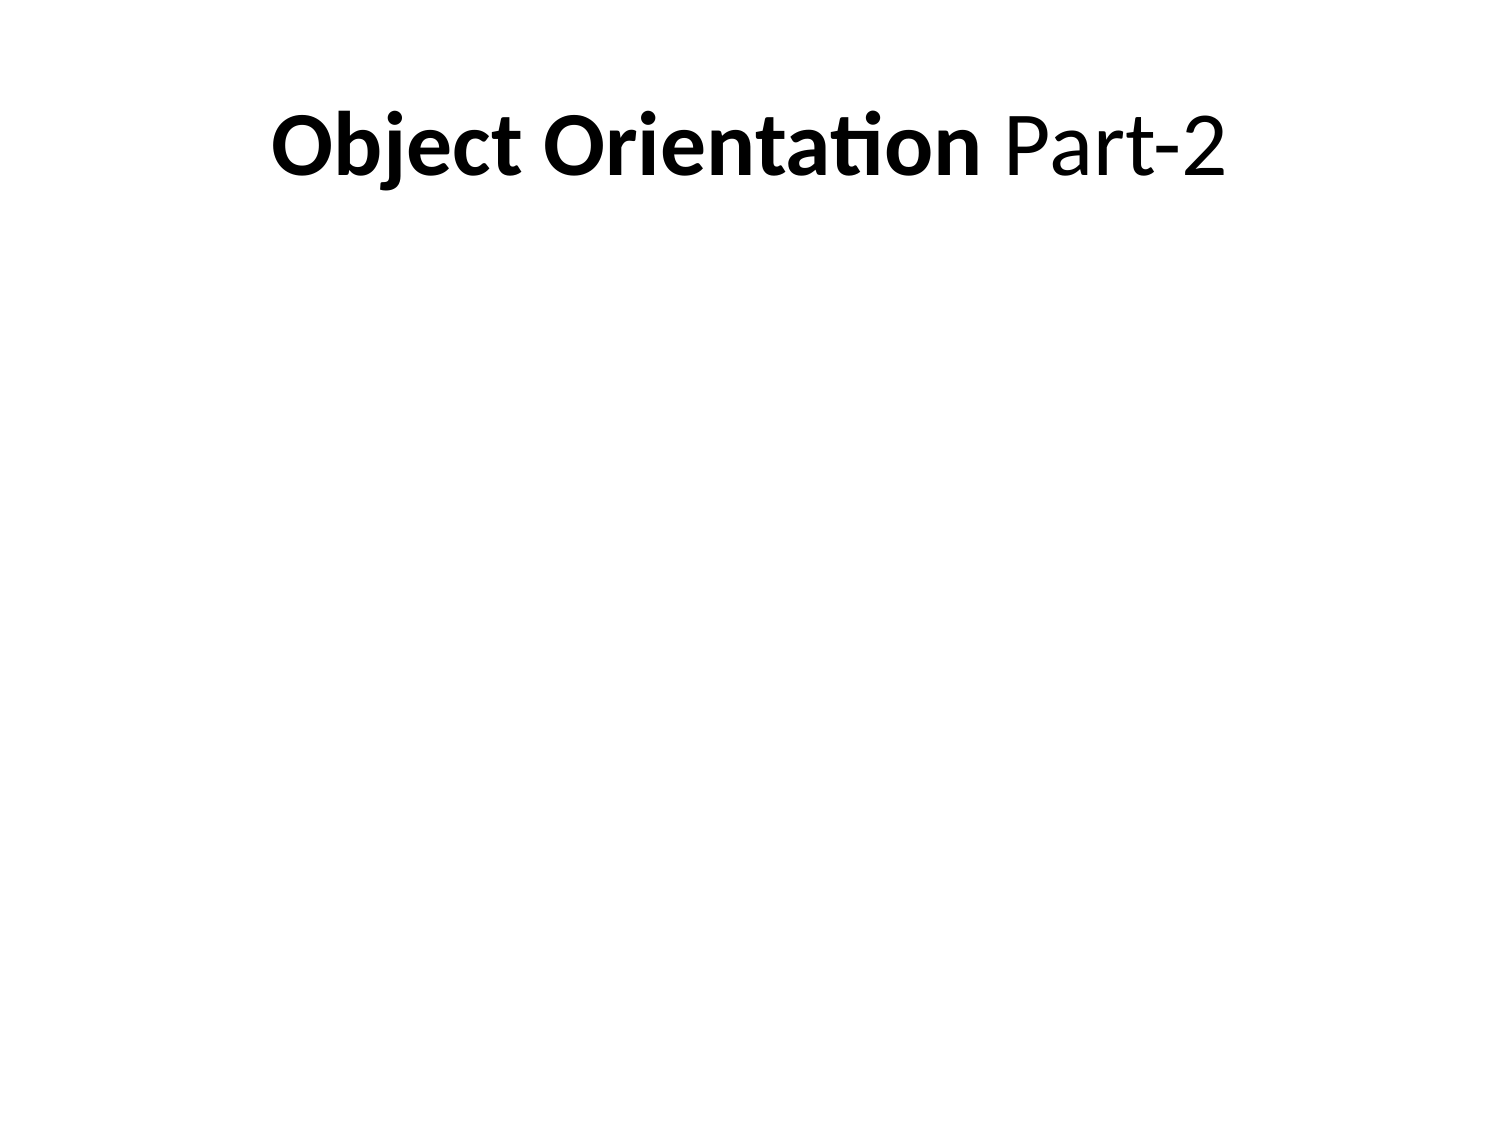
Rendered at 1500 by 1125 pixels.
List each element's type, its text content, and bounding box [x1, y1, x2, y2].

title Object Orientation Part-2 [75, 45, 1425, 233]
